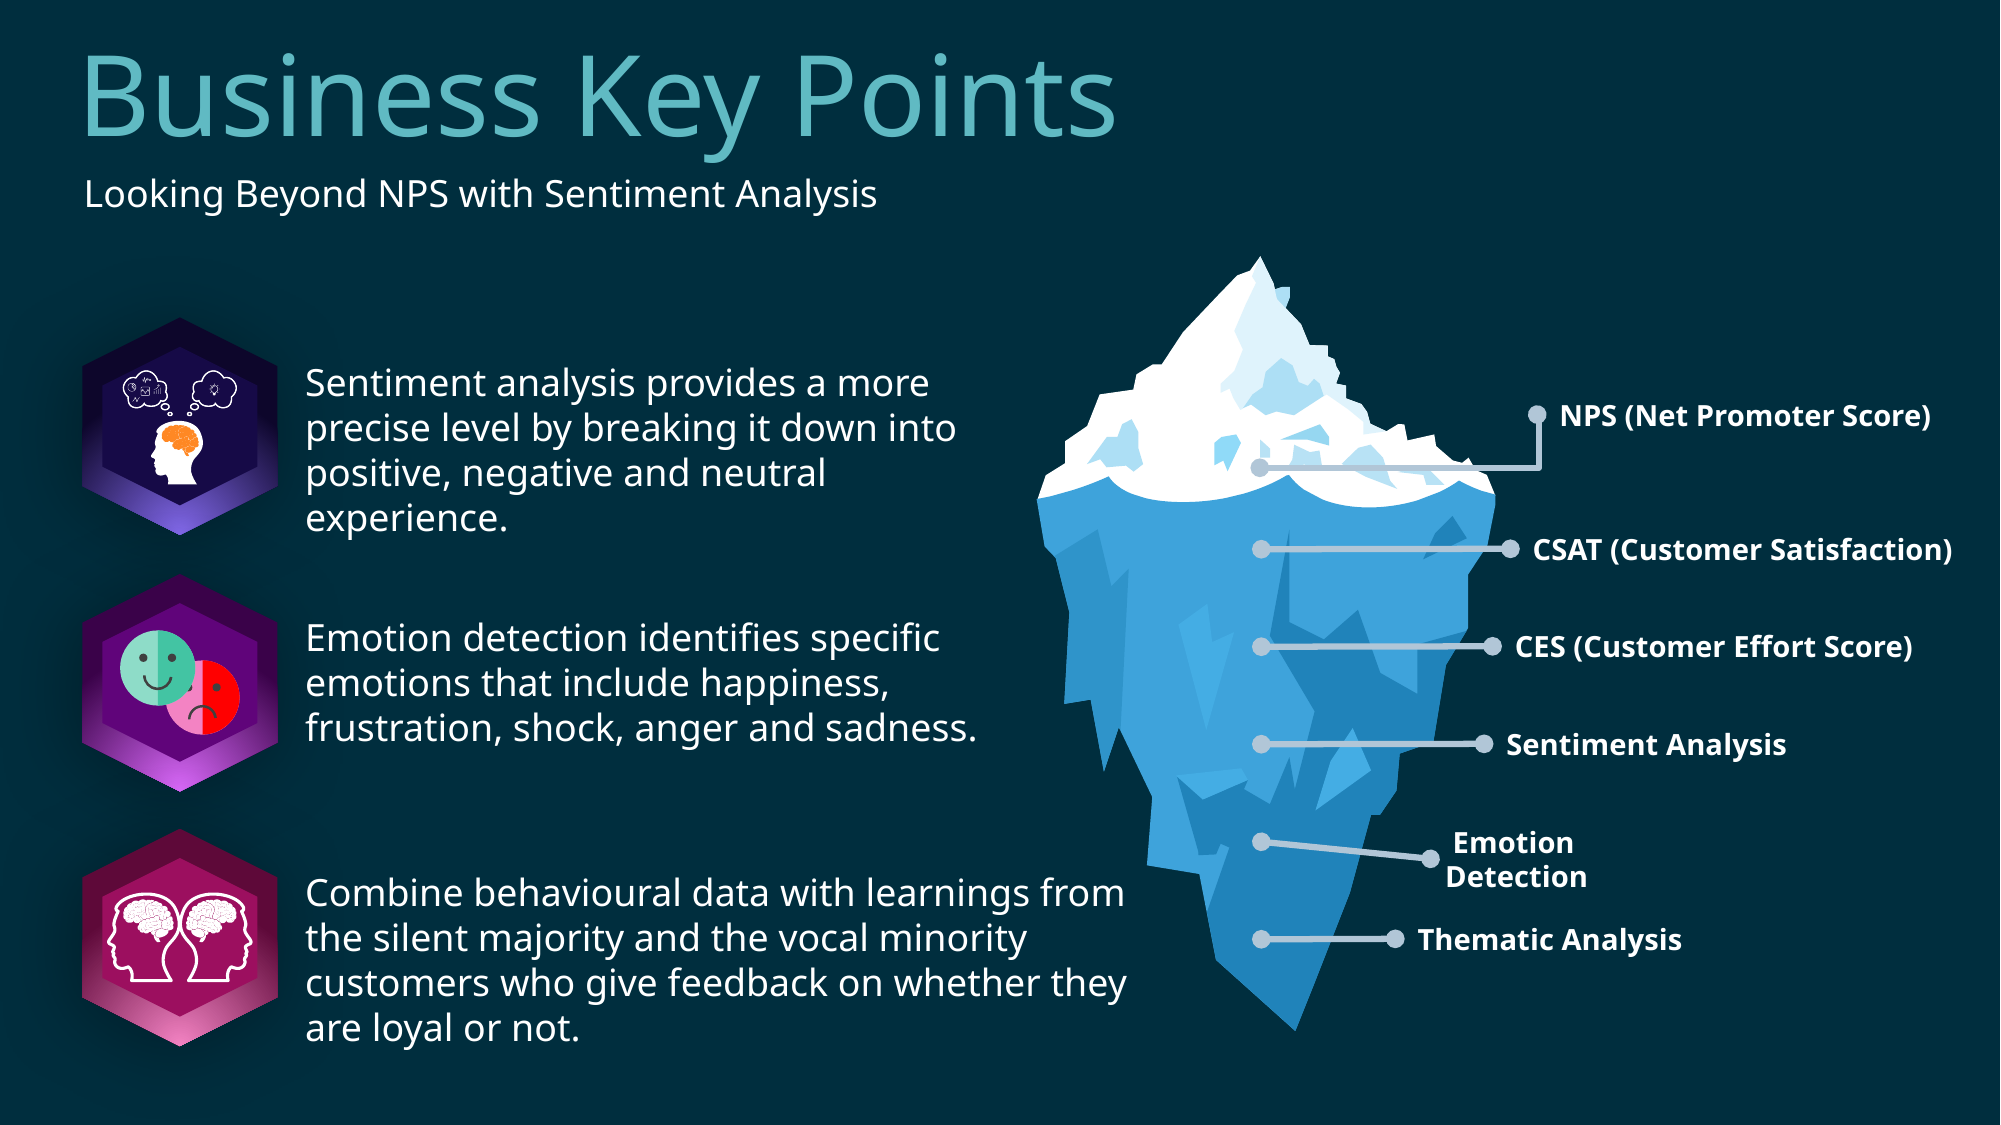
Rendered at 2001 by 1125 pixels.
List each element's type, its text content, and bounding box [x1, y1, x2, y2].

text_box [1250, 523, 1960, 575]
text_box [1250, 816, 1726, 868]
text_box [81, 317, 278, 536]
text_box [1250, 913, 1700, 965]
text_box Combine behavioural data with learnings from the silent majority and the vocal minority customers who give feedback on whether they are loyal or not. [290, 861, 1192, 1057]
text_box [81, 573, 278, 792]
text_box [1250, 389, 1942, 478]
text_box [1250, 621, 1925, 673]
text_box Sentiment analysis provides a more precise level by breaking it down into positive, negative and neutral experience. [290, 351, 1031, 547]
text_box Emotion detection identifies specific emotions that include happiness, frustration, shock, anger and sadness. [290, 606, 1031, 757]
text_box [108, 893, 252, 981]
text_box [123, 370, 237, 485]
text_box Looking Beyond NPS with Sentiment Analysis [68, 162, 1084, 223]
text_box Business Key Points [62, 32, 1233, 163]
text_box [1036, 255, 1496, 1032]
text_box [119, 630, 240, 735]
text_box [81, 828, 278, 1047]
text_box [1250, 718, 1806, 770]
